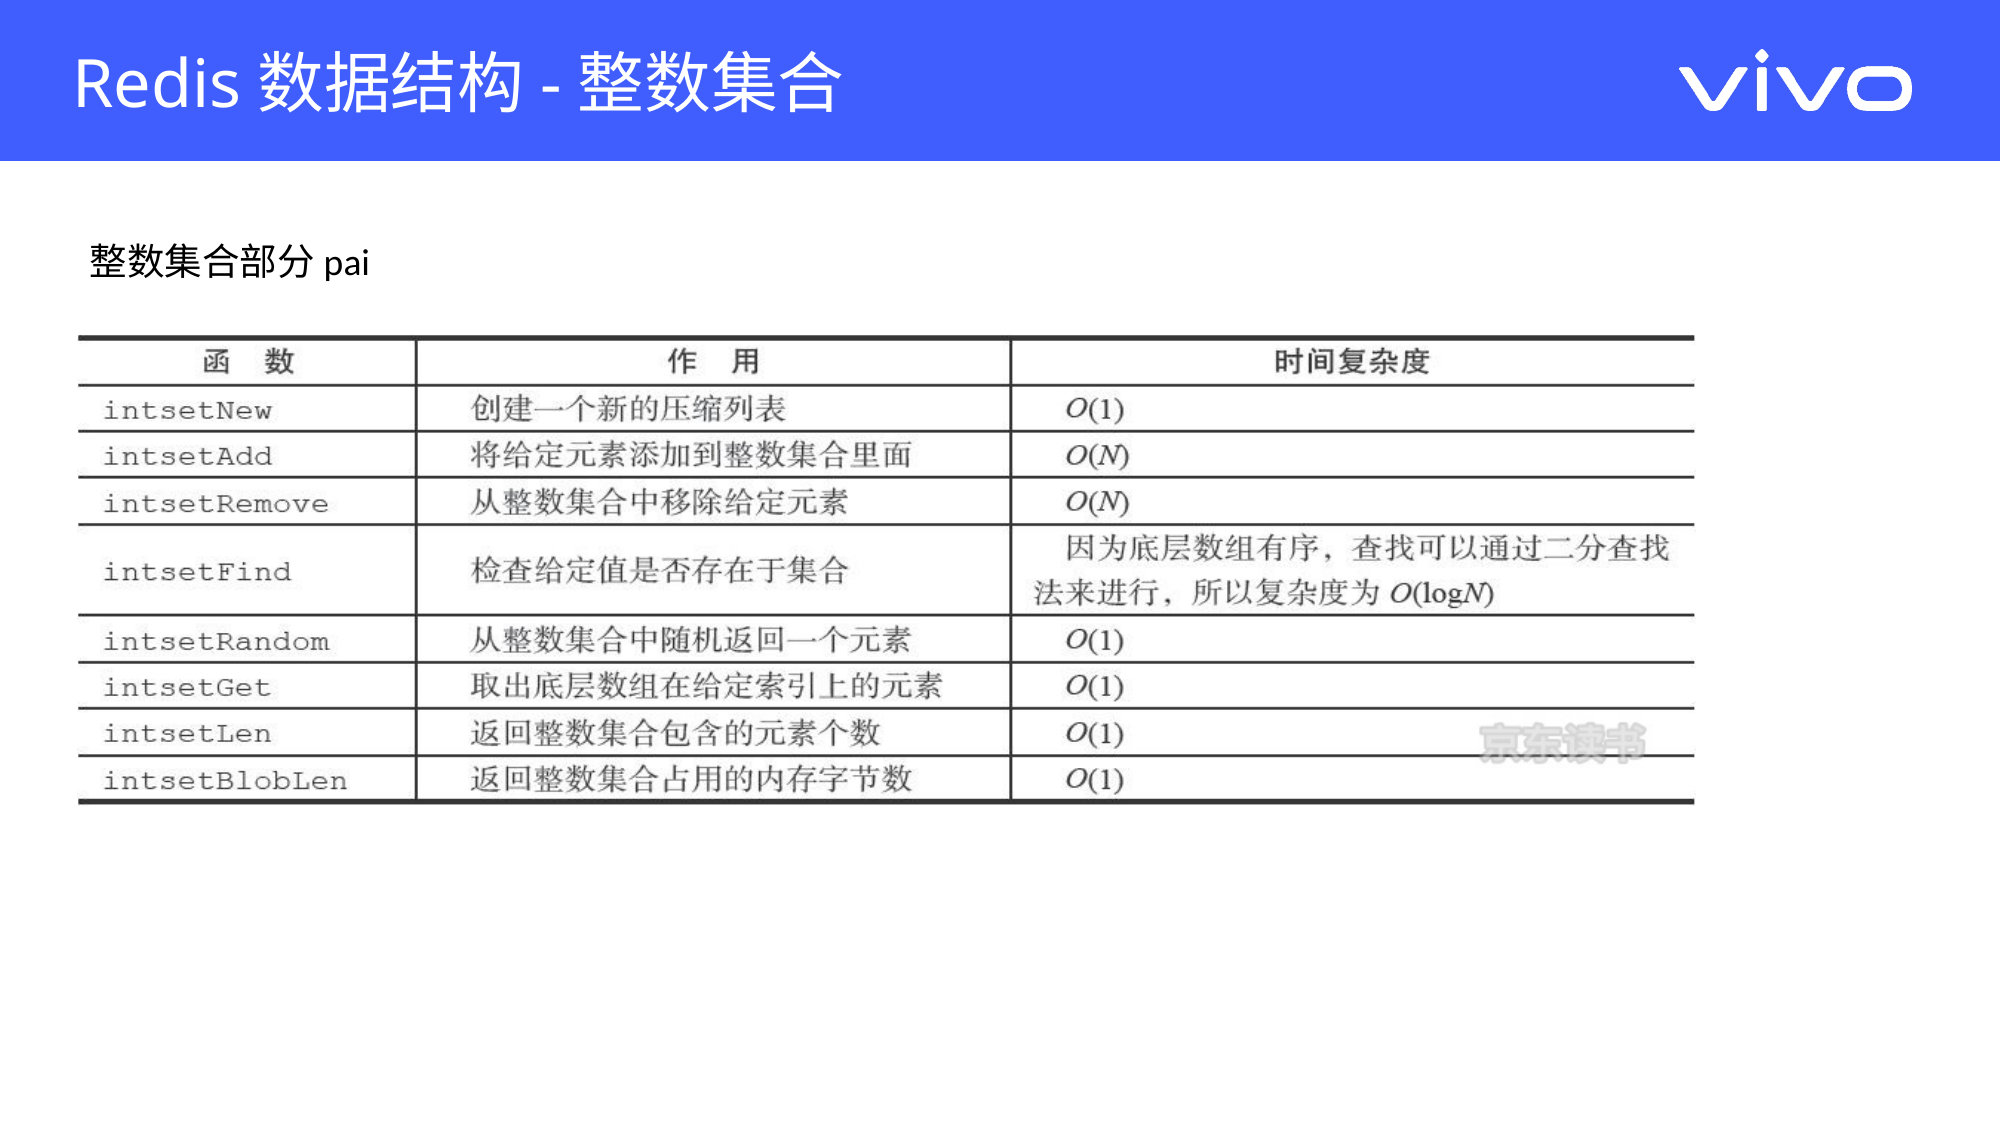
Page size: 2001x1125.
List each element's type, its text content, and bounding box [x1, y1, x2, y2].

text_box 整数集合部分pai [74, 230, 385, 291]
picture [0, 0, 2000, 161]
picture [77, 334, 1696, 806]
